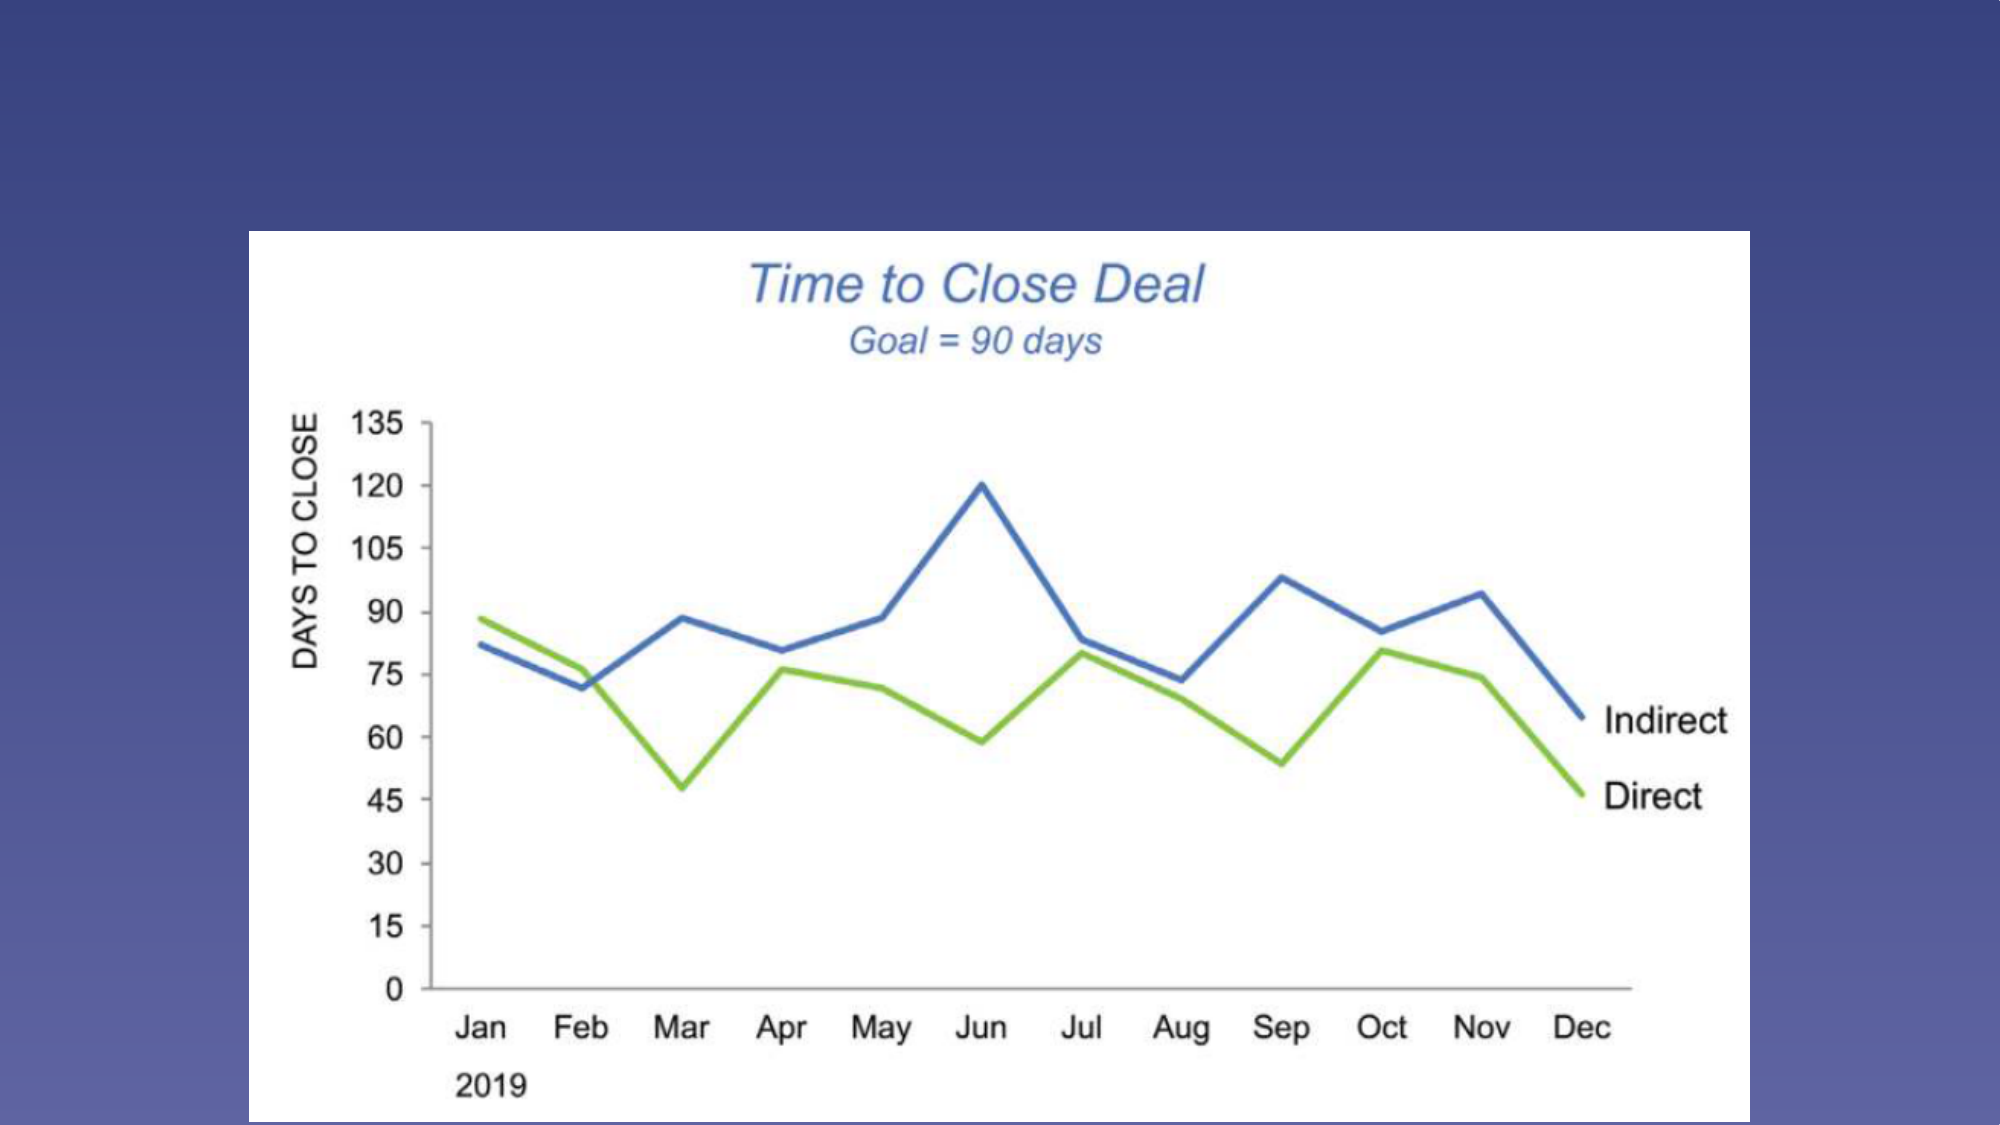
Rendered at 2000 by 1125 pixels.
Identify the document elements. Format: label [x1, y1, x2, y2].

picture [249, 230, 1750, 1122]
